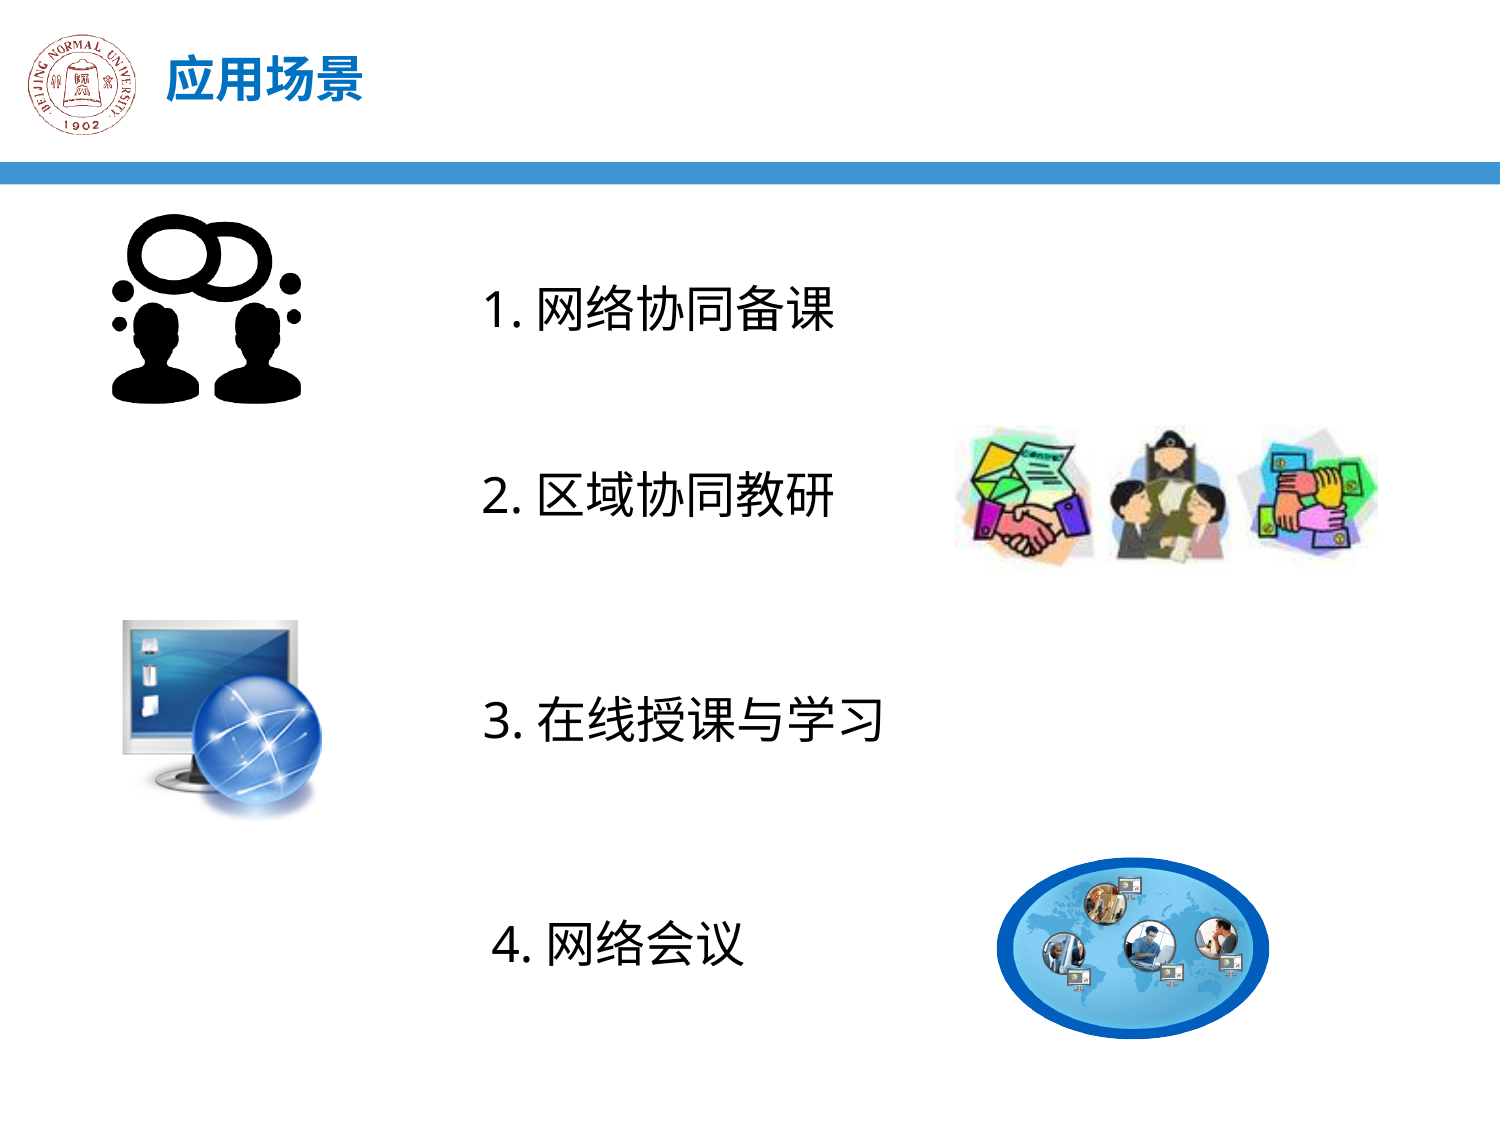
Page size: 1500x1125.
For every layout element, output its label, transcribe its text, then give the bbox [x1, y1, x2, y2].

picture [954, 424, 1379, 570]
picture [28, 34, 136, 135]
text_box 2.区域协同教研 [466, 456, 857, 532]
list 1.网络协同备课 [466, 269, 949, 349]
picture [959, 844, 1307, 1041]
text_box 4.网络会议 [476, 905, 777, 980]
picture [111, 214, 301, 404]
picture [121, 620, 322, 821]
text_box 3.在线授课与学习 [467, 680, 963, 756]
title 应用场景 [150, 30, 1500, 124]
